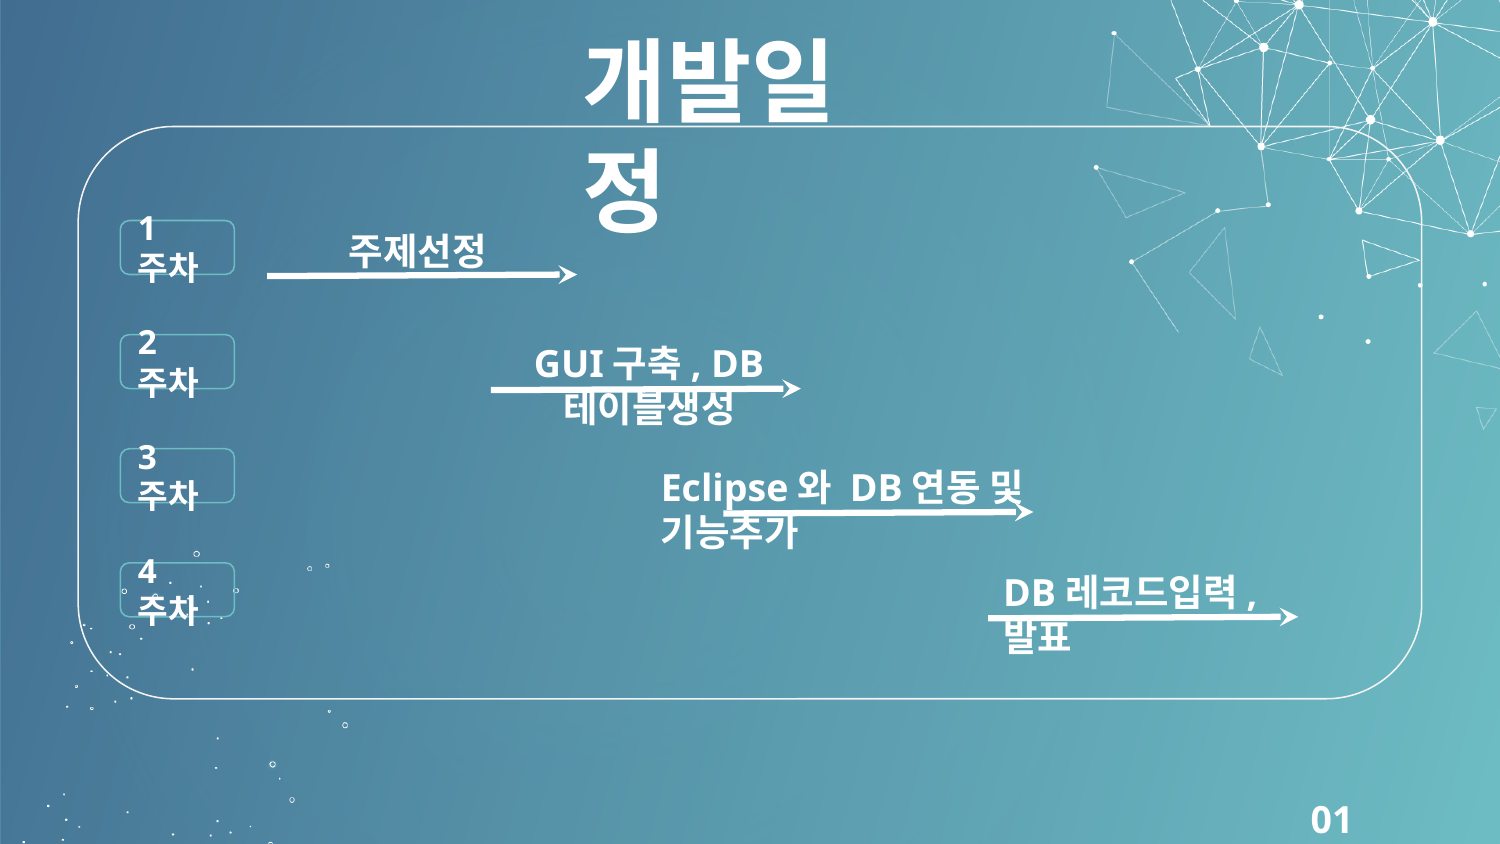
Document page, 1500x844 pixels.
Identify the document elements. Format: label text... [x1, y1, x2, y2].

picture [0, 0, 1500, 844]
text_box DB레코드입력, 발표 [988, 554, 1299, 601]
text_box 개발일정 [567, 9, 932, 136]
text_box 주제선정 [267, 212, 578, 259]
text_box Eclipse와 DB연동 및 기능추가 [645, 449, 1098, 496]
text_box 2주차 [120, 334, 235, 389]
text_box GUI구축, DB테이블생성 [454, 325, 853, 372]
text_box 4주차 [120, 562, 235, 617]
text_box 3주차 [120, 448, 235, 503]
text_box [78, 126, 1422, 699]
text_box 01 개발개요 [1295, 780, 1500, 844]
text_box 1주차 [120, 220, 235, 275]
